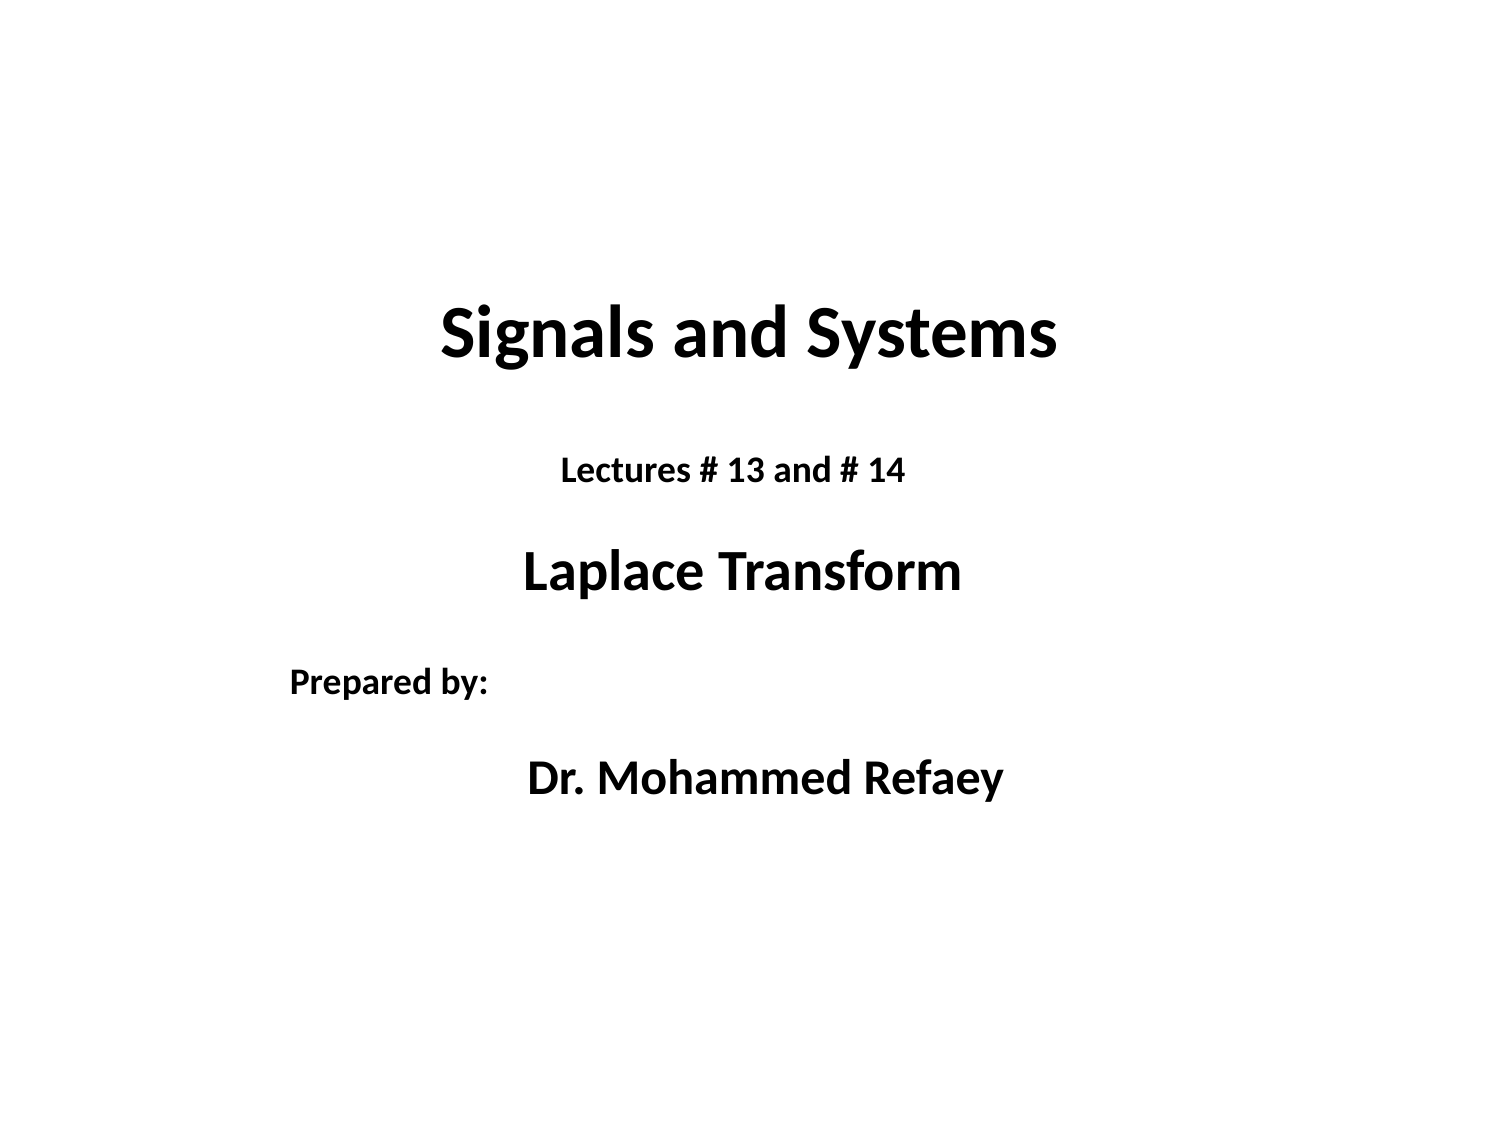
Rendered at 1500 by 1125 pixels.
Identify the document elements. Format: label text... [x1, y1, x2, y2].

text_box Dr. Mohammed Refaey [512, 737, 1063, 813]
text_box Prepared by: [274, 649, 575, 710]
text_box Laplace Transform [412, 525, 1075, 610]
text_box Lectures # 13 and # 14 [537, 437, 938, 498]
text_box Signals and Systems [249, 274, 1250, 380]
